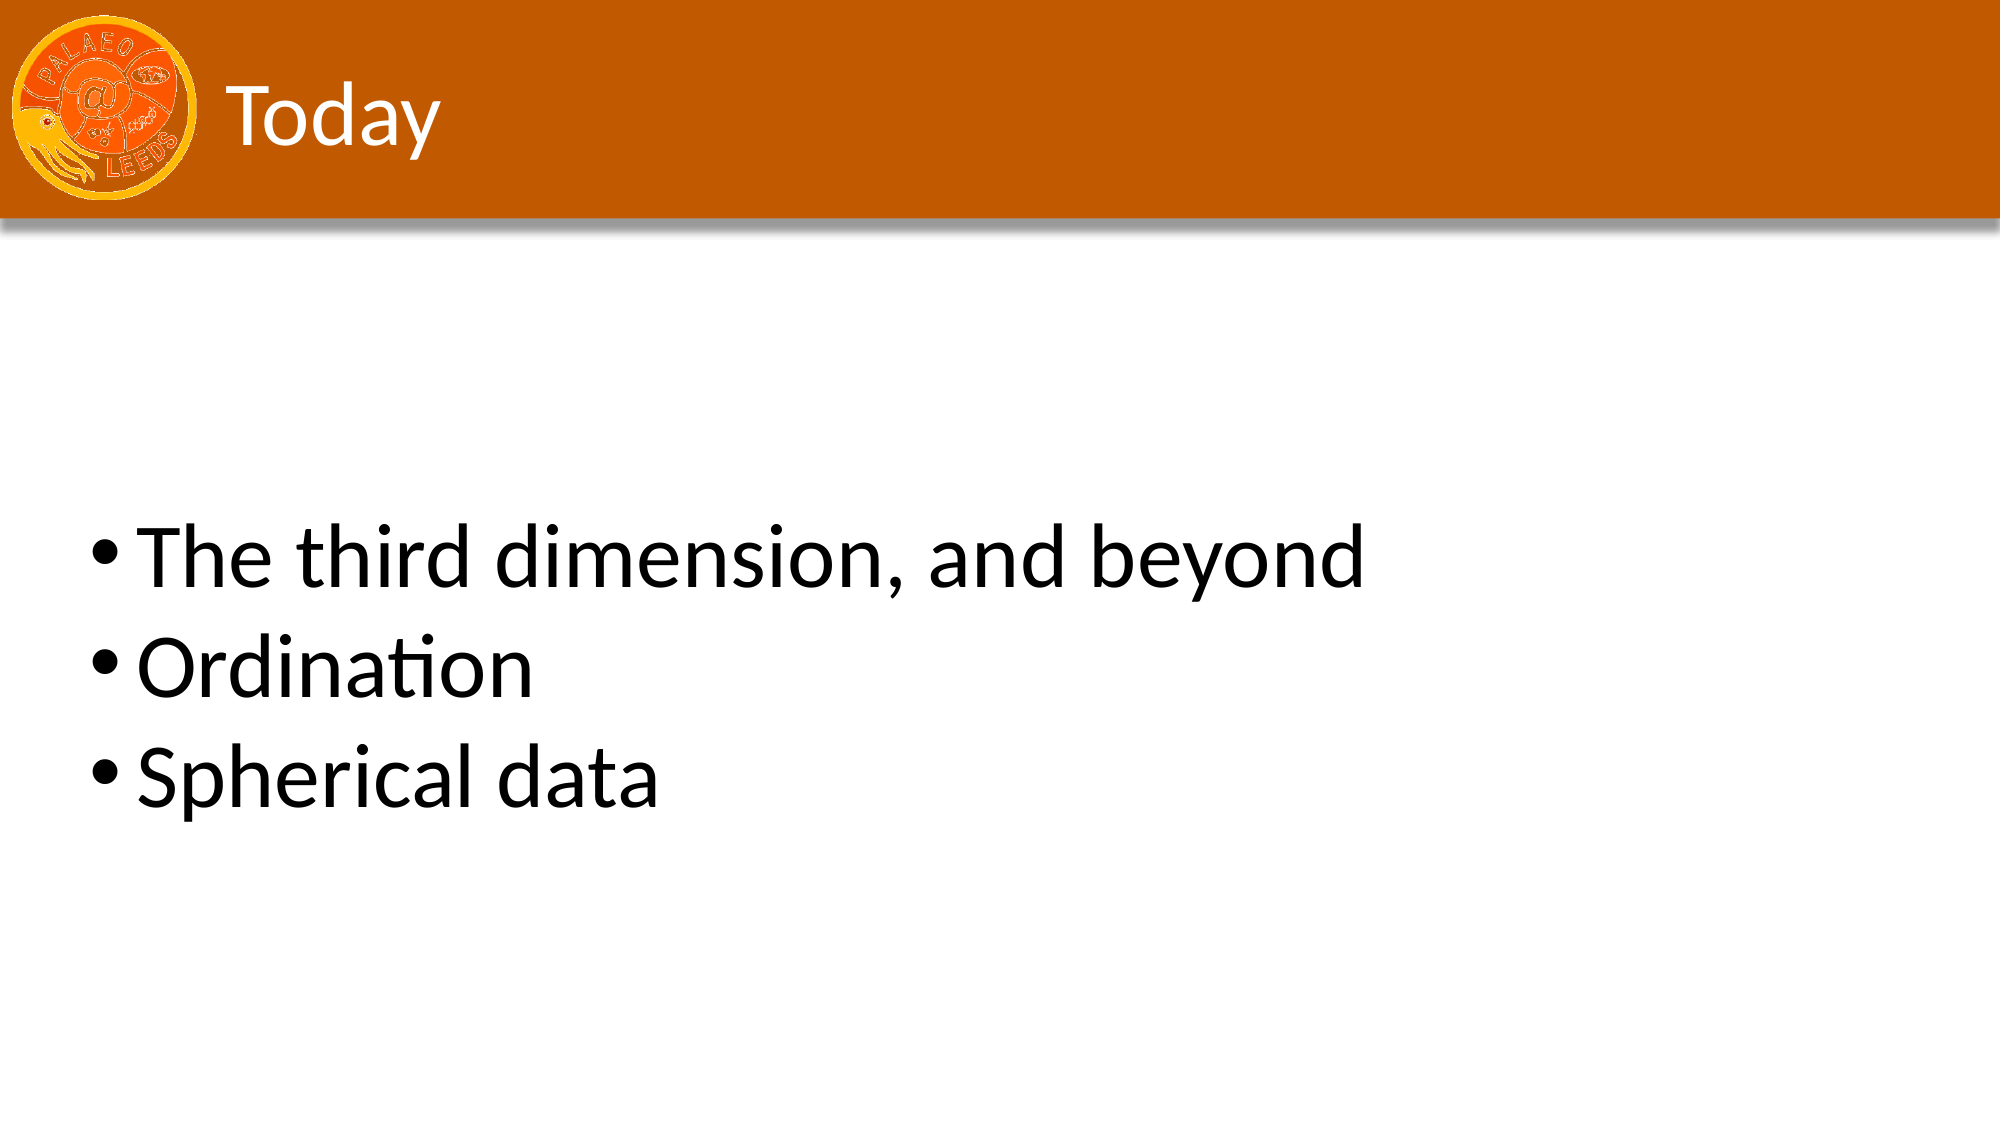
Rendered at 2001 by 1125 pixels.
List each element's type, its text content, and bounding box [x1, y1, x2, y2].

text_box [0, 0, 2000, 219]
text_box Today [210, 17, 2000, 201]
picture [11, 15, 197, 200]
text_box The third dimension, and beyond Ordination Spherical data [74, 488, 1385, 833]
